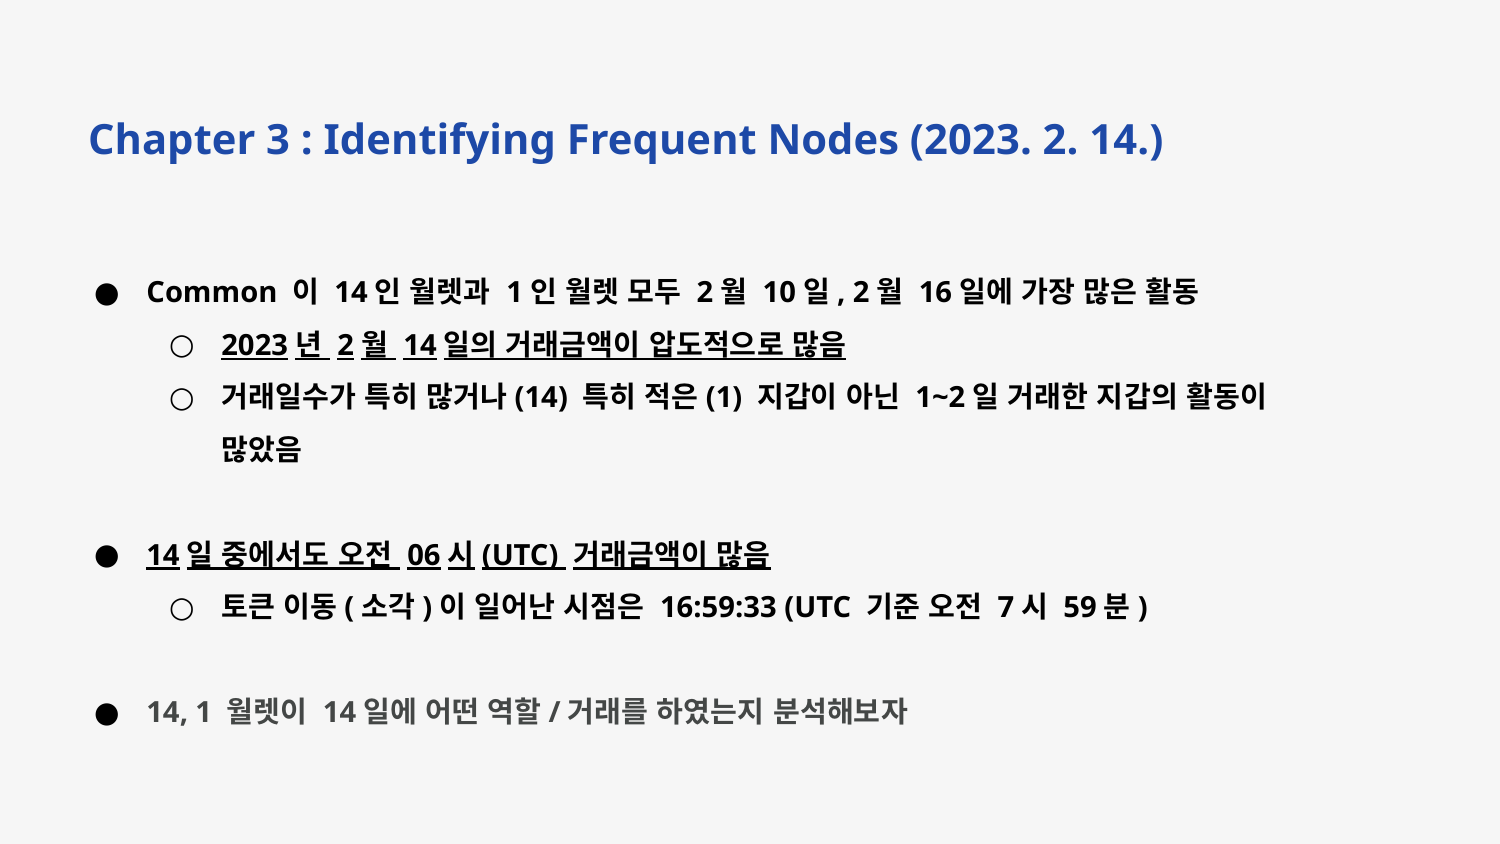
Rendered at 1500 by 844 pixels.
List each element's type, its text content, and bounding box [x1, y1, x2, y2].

title Chapter 3 : Identifying Frequent Nodes (2023. 2. 14.) [73, 59, 1196, 217]
list Common 이 14인 월렛과 1인 월렛 모두 2월 10일, 2월 16일에 가장 많은 활동 2023년 2월 14일의 거래금액이 압도적으로 많음 거래일수가 특히 많거나(14) 특히 적은(1) 지갑이 아닌 1~2일 거래한 지갑의 활동이 많았음 14일 중에서도 오전 06시(UTC) 거래금액이 많음 토큰 이동(소각)이 일어난 시점은 16:59:33 (UTC 기준 오전 7시 59분) 14, 1 월렛이 14일에 어떤 역할/거래를 하였는지 분석해보자 [56, 241, 1319, 794]
